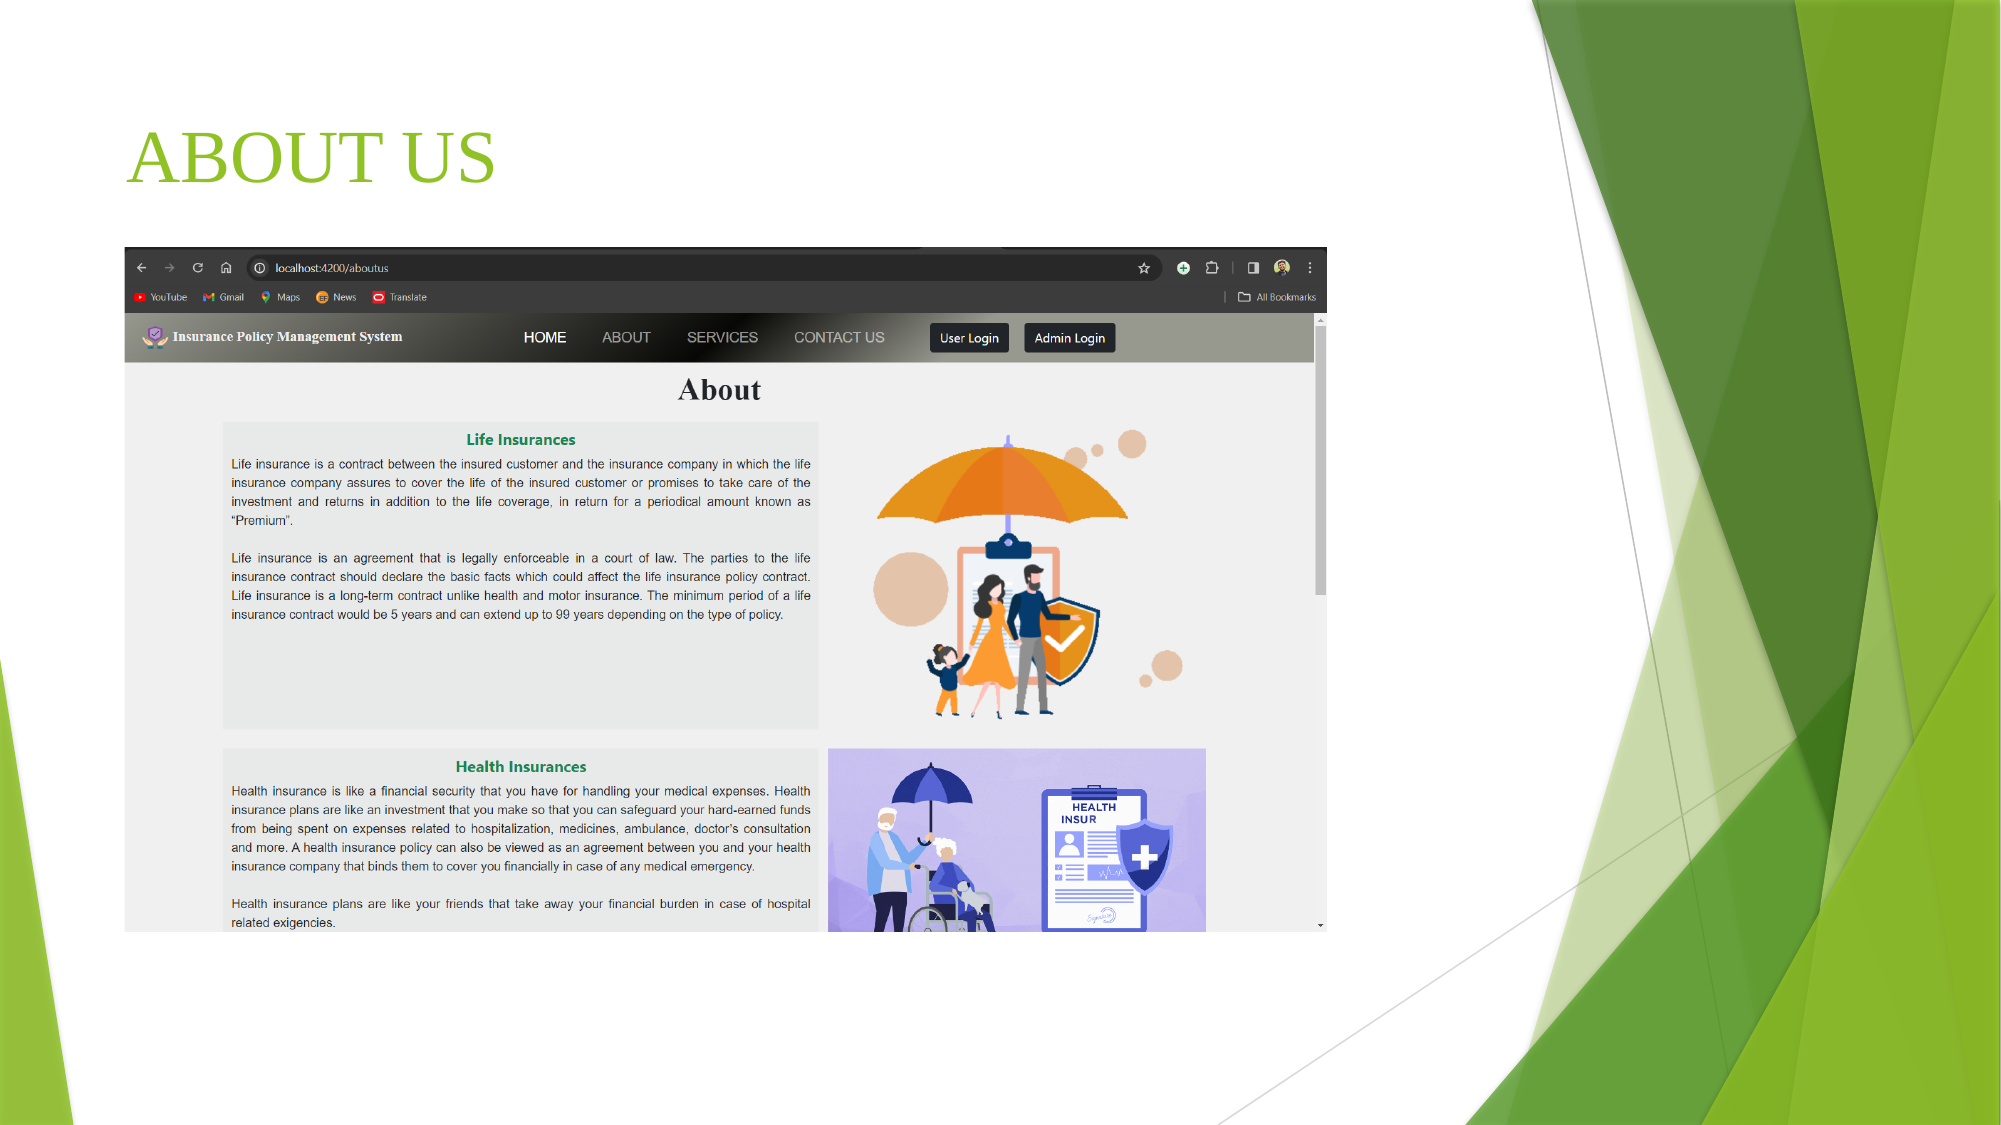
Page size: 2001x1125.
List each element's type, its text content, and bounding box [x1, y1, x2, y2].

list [124, 247, 1328, 932]
title ABOUT US [111, 99, 1522, 317]
